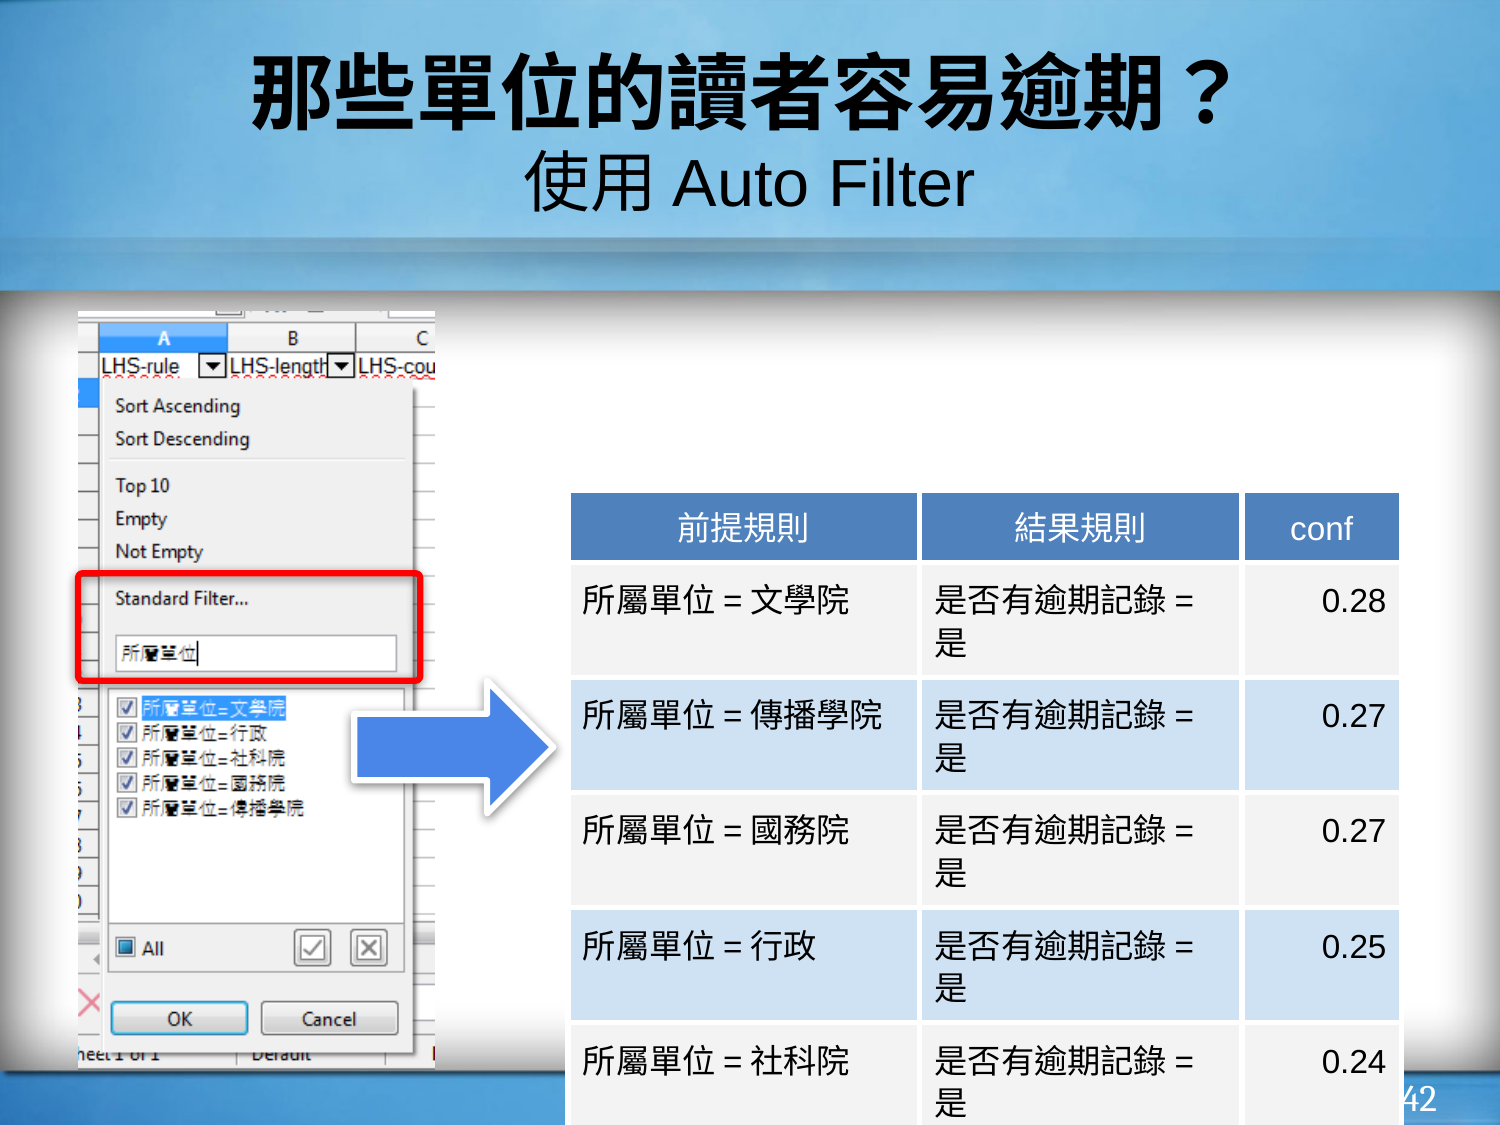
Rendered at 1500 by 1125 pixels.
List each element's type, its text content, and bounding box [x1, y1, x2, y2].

slide_number ‹#› [1404, 1074, 1488, 1118]
table_cell 所屬單位=行政 [571, 910, 917, 1020]
table_cell 所屬單位=社科院 [571, 1025, 917, 1125]
text_box [438, 680, 554, 814]
table_cell 所屬單位=傳播學院 [571, 680, 917, 790]
table_cell 所屬單位=文學院 [571, 565, 917, 675]
table_cell 0.28 [1245, 565, 1399, 675]
table_cell 是否有逾期記錄=是 [922, 565, 1239, 675]
table_cell 0.24 [1245, 1025, 1399, 1125]
table_cell 是否有逾期記錄=是 [922, 680, 1239, 790]
table_cell 0.25 [1245, 910, 1399, 1020]
title 那些單位的讀者容易逾期？ 使用Auto Filter [78, 27, 1422, 232]
table_cell 是否有逾期記錄=是 [922, 1025, 1239, 1125]
table_cell 0.27 [1245, 795, 1399, 905]
table_header 前提規則 [571, 493, 917, 560]
table_header 結果規則 [922, 493, 1239, 560]
table_cell 0.27 [1245, 680, 1399, 790]
picture [0, 0, 1500, 1125]
table_cell 是否有逾期記錄=是 [922, 910, 1239, 1020]
table_cell 是否有逾期記錄=是 [922, 795, 1239, 905]
table_cell 所屬單位=國務院 [571, 795, 917, 905]
table_header conf [1245, 493, 1399, 560]
